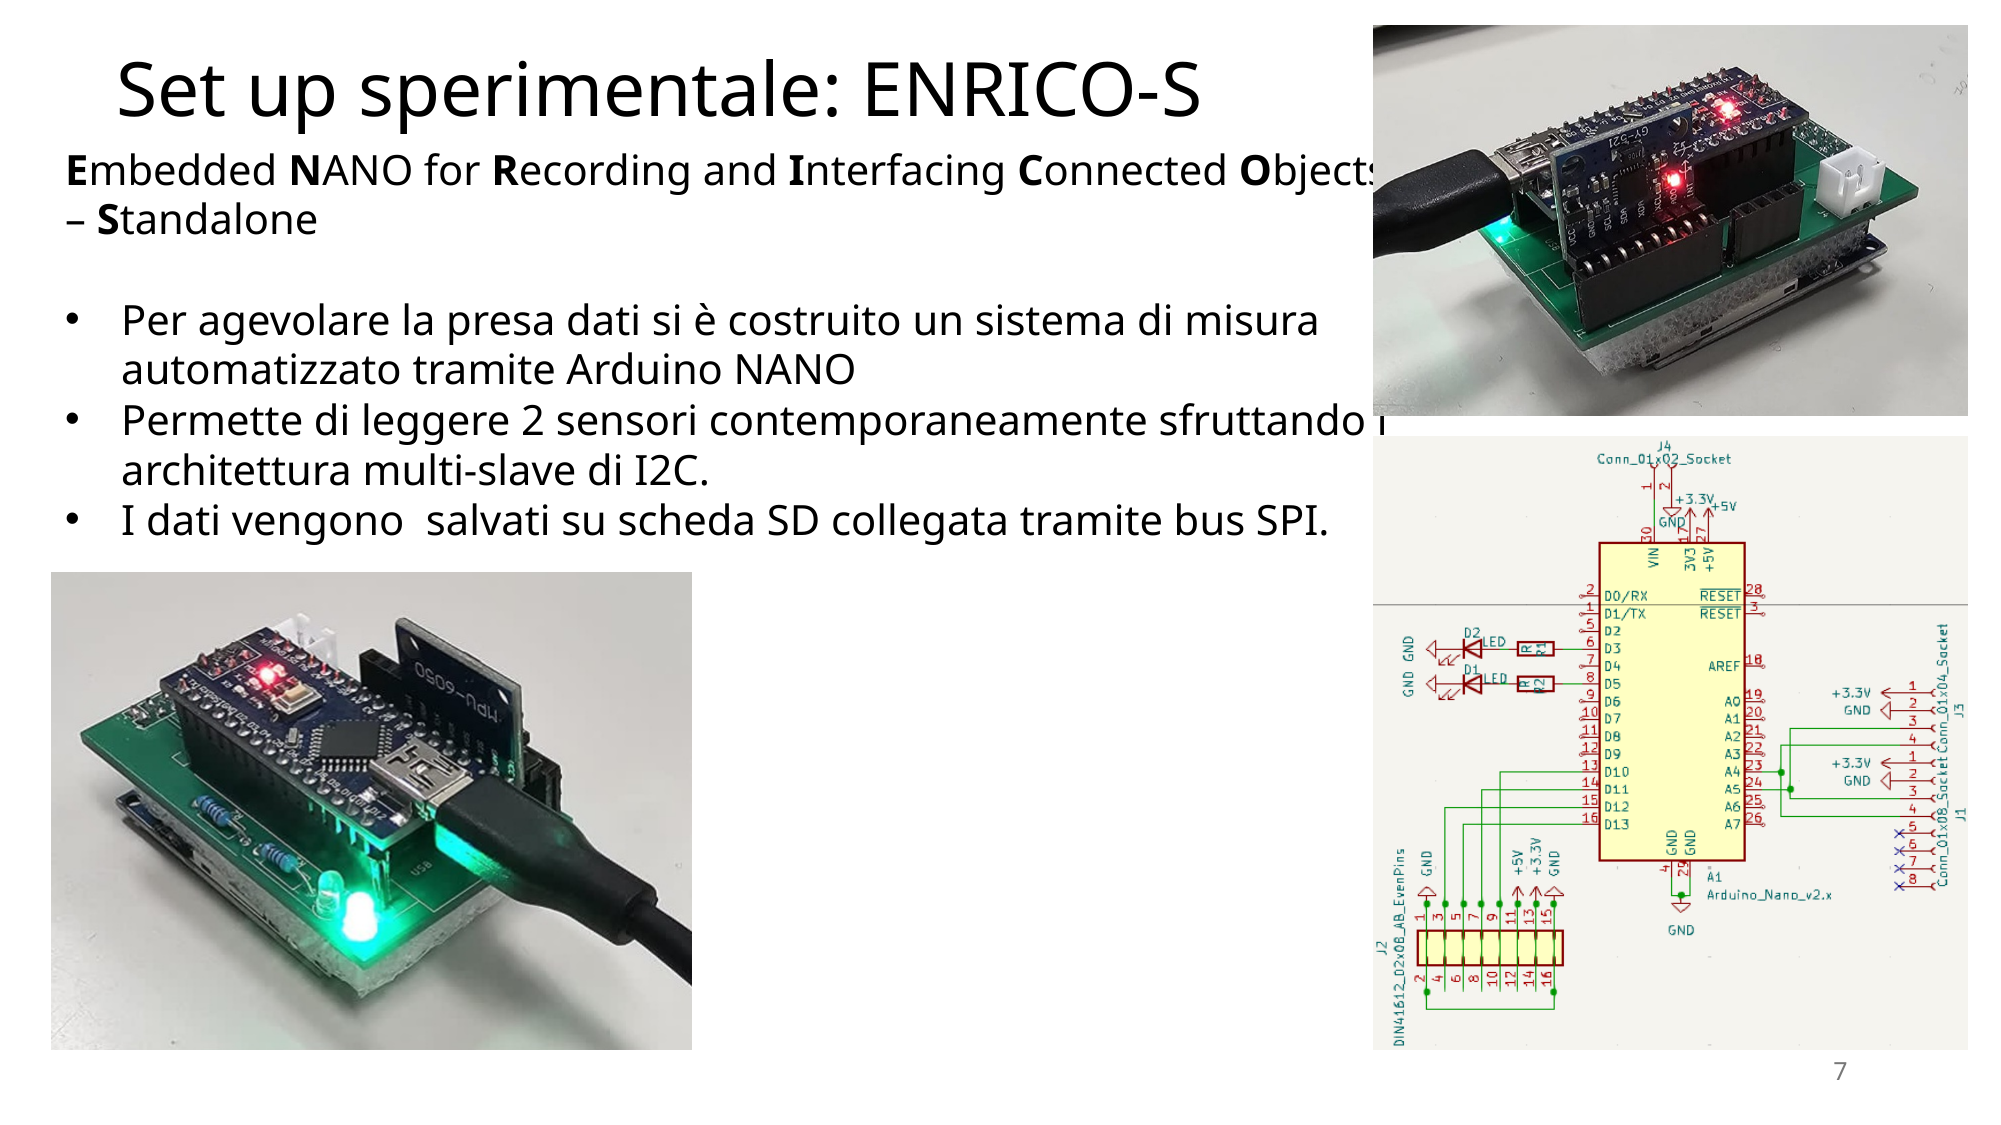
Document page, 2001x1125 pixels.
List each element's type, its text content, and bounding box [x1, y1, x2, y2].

picture [1373, 436, 1969, 1050]
picture [1373, 25, 1969, 416]
text_box Set up sperimentale: ENRICO-S [101, 33, 1368, 135]
picture [50, 572, 692, 1050]
slide_number 7 [1412, 1058, 1863, 1103]
text_box Embedded NANO for Recording and Interfacing Connected Objects – Standalone Per agevolare la presa dati si è costruito un sistema di misura automatizzato tramite Arduino NANO Permette di leggere 2 sensori contemporaneamente sfruttando l architettura multi-slave di I2C. I dati vengono salvati su scheda SD collegata tramite bus SPI. [50, 135, 1425, 551]
